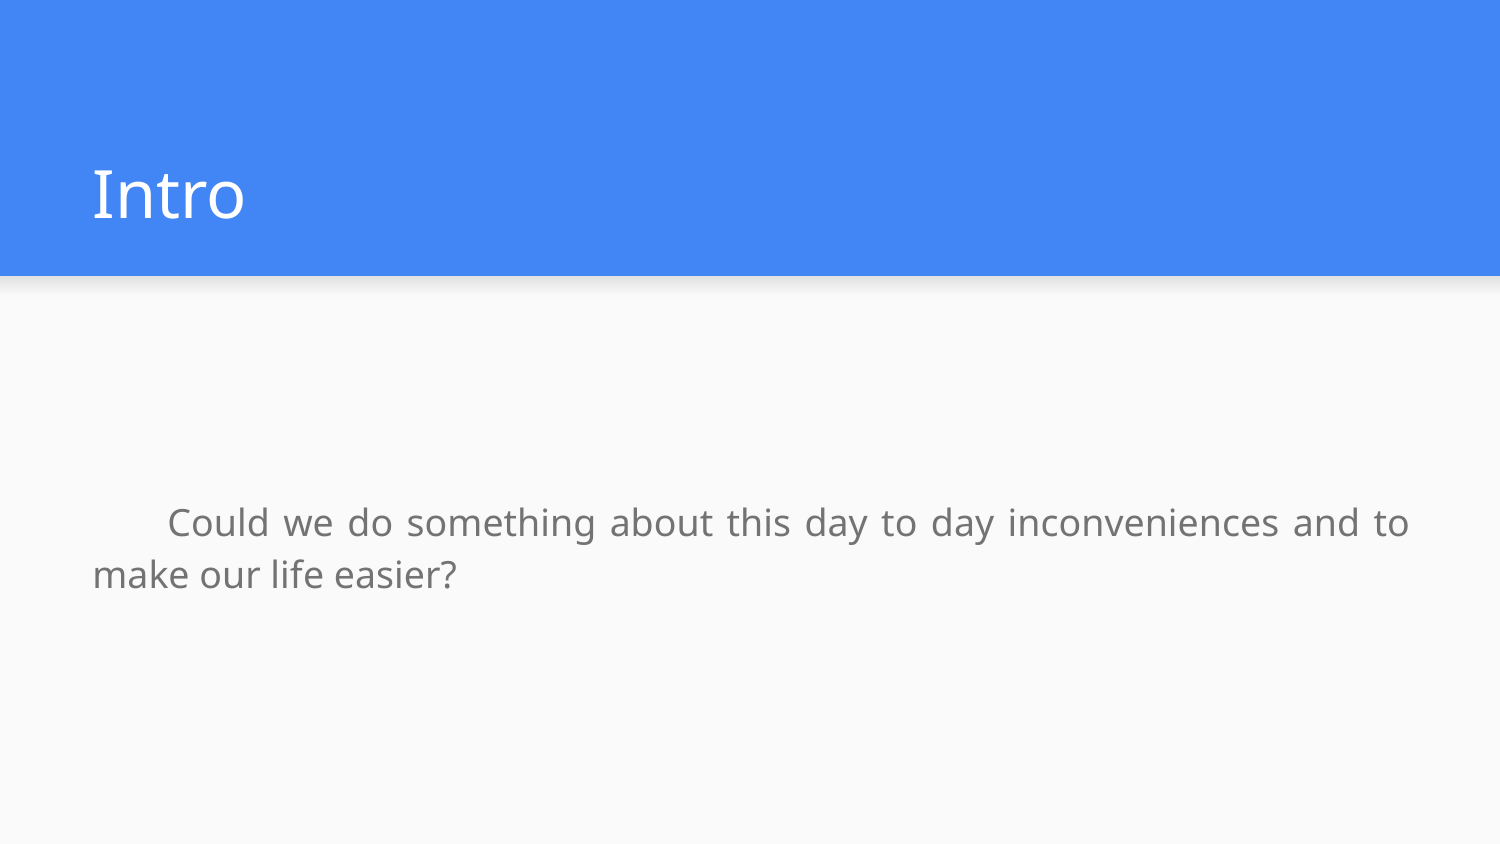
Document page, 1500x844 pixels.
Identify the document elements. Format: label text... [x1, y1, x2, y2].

title Intro [77, 121, 1427, 248]
list Could we do something about this day to day inconveniences and to make our life easier? [77, 314, 1427, 760]
